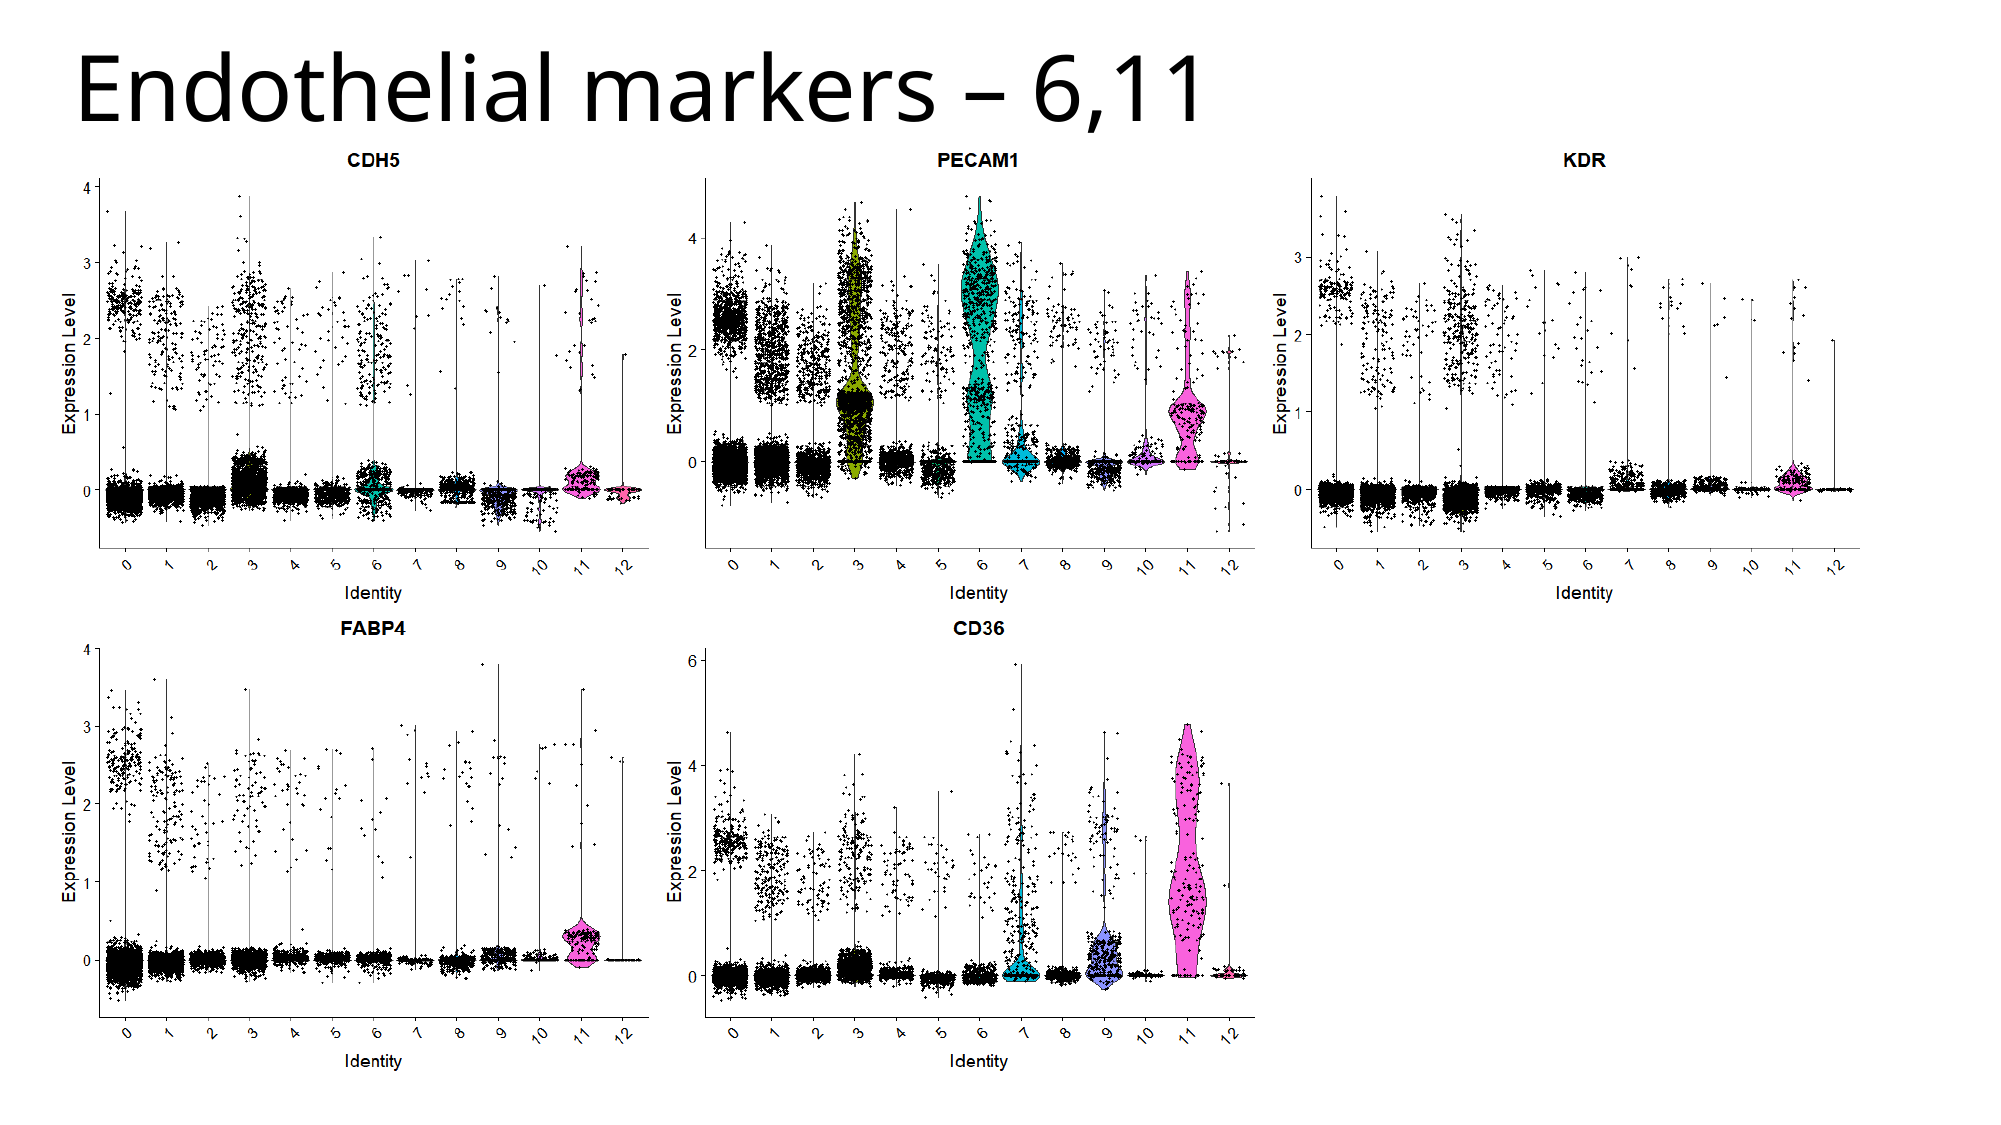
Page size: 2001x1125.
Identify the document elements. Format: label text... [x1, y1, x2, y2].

title Endothelial markers – 6,11 [58, 0, 1784, 135]
picture [44, 135, 1875, 1086]
